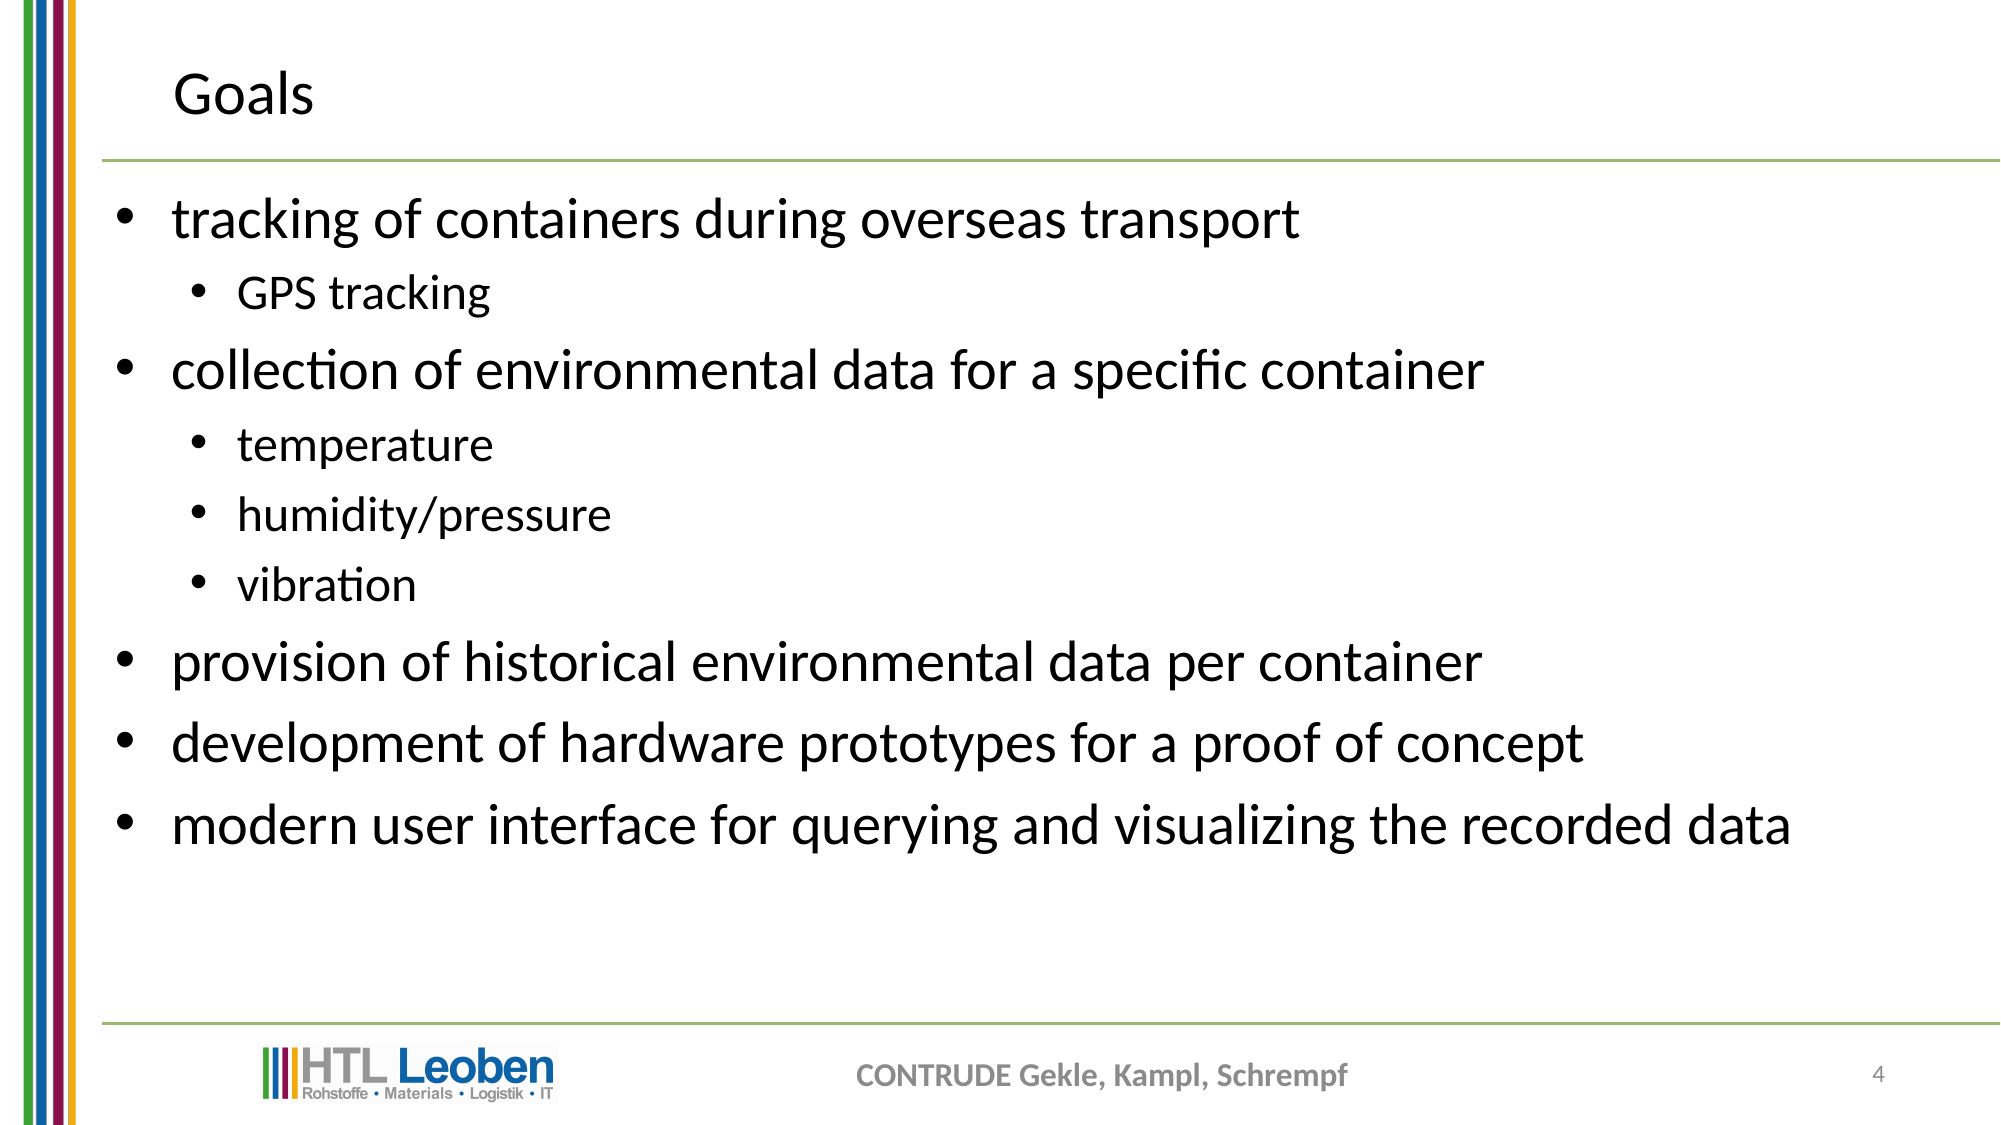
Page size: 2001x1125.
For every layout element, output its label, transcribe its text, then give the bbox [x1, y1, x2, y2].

footer CONTRUDE Gekle, Kampl, Schrempf [432, 1042, 1433, 1103]
title Goals [158, 30, 1844, 149]
picture [257, 1042, 559, 1104]
list tracking of containers during overseas transport GPS tracking collection of environmental data for a specific container temperature humidity/pressure vibration provision of historical environmental data per container development of hardware prototypes for a proof of concept modern user interface for querying and visualizing the recorded data [99, 172, 1900, 1005]
slide_number 4 [1433, 1042, 1900, 1103]
